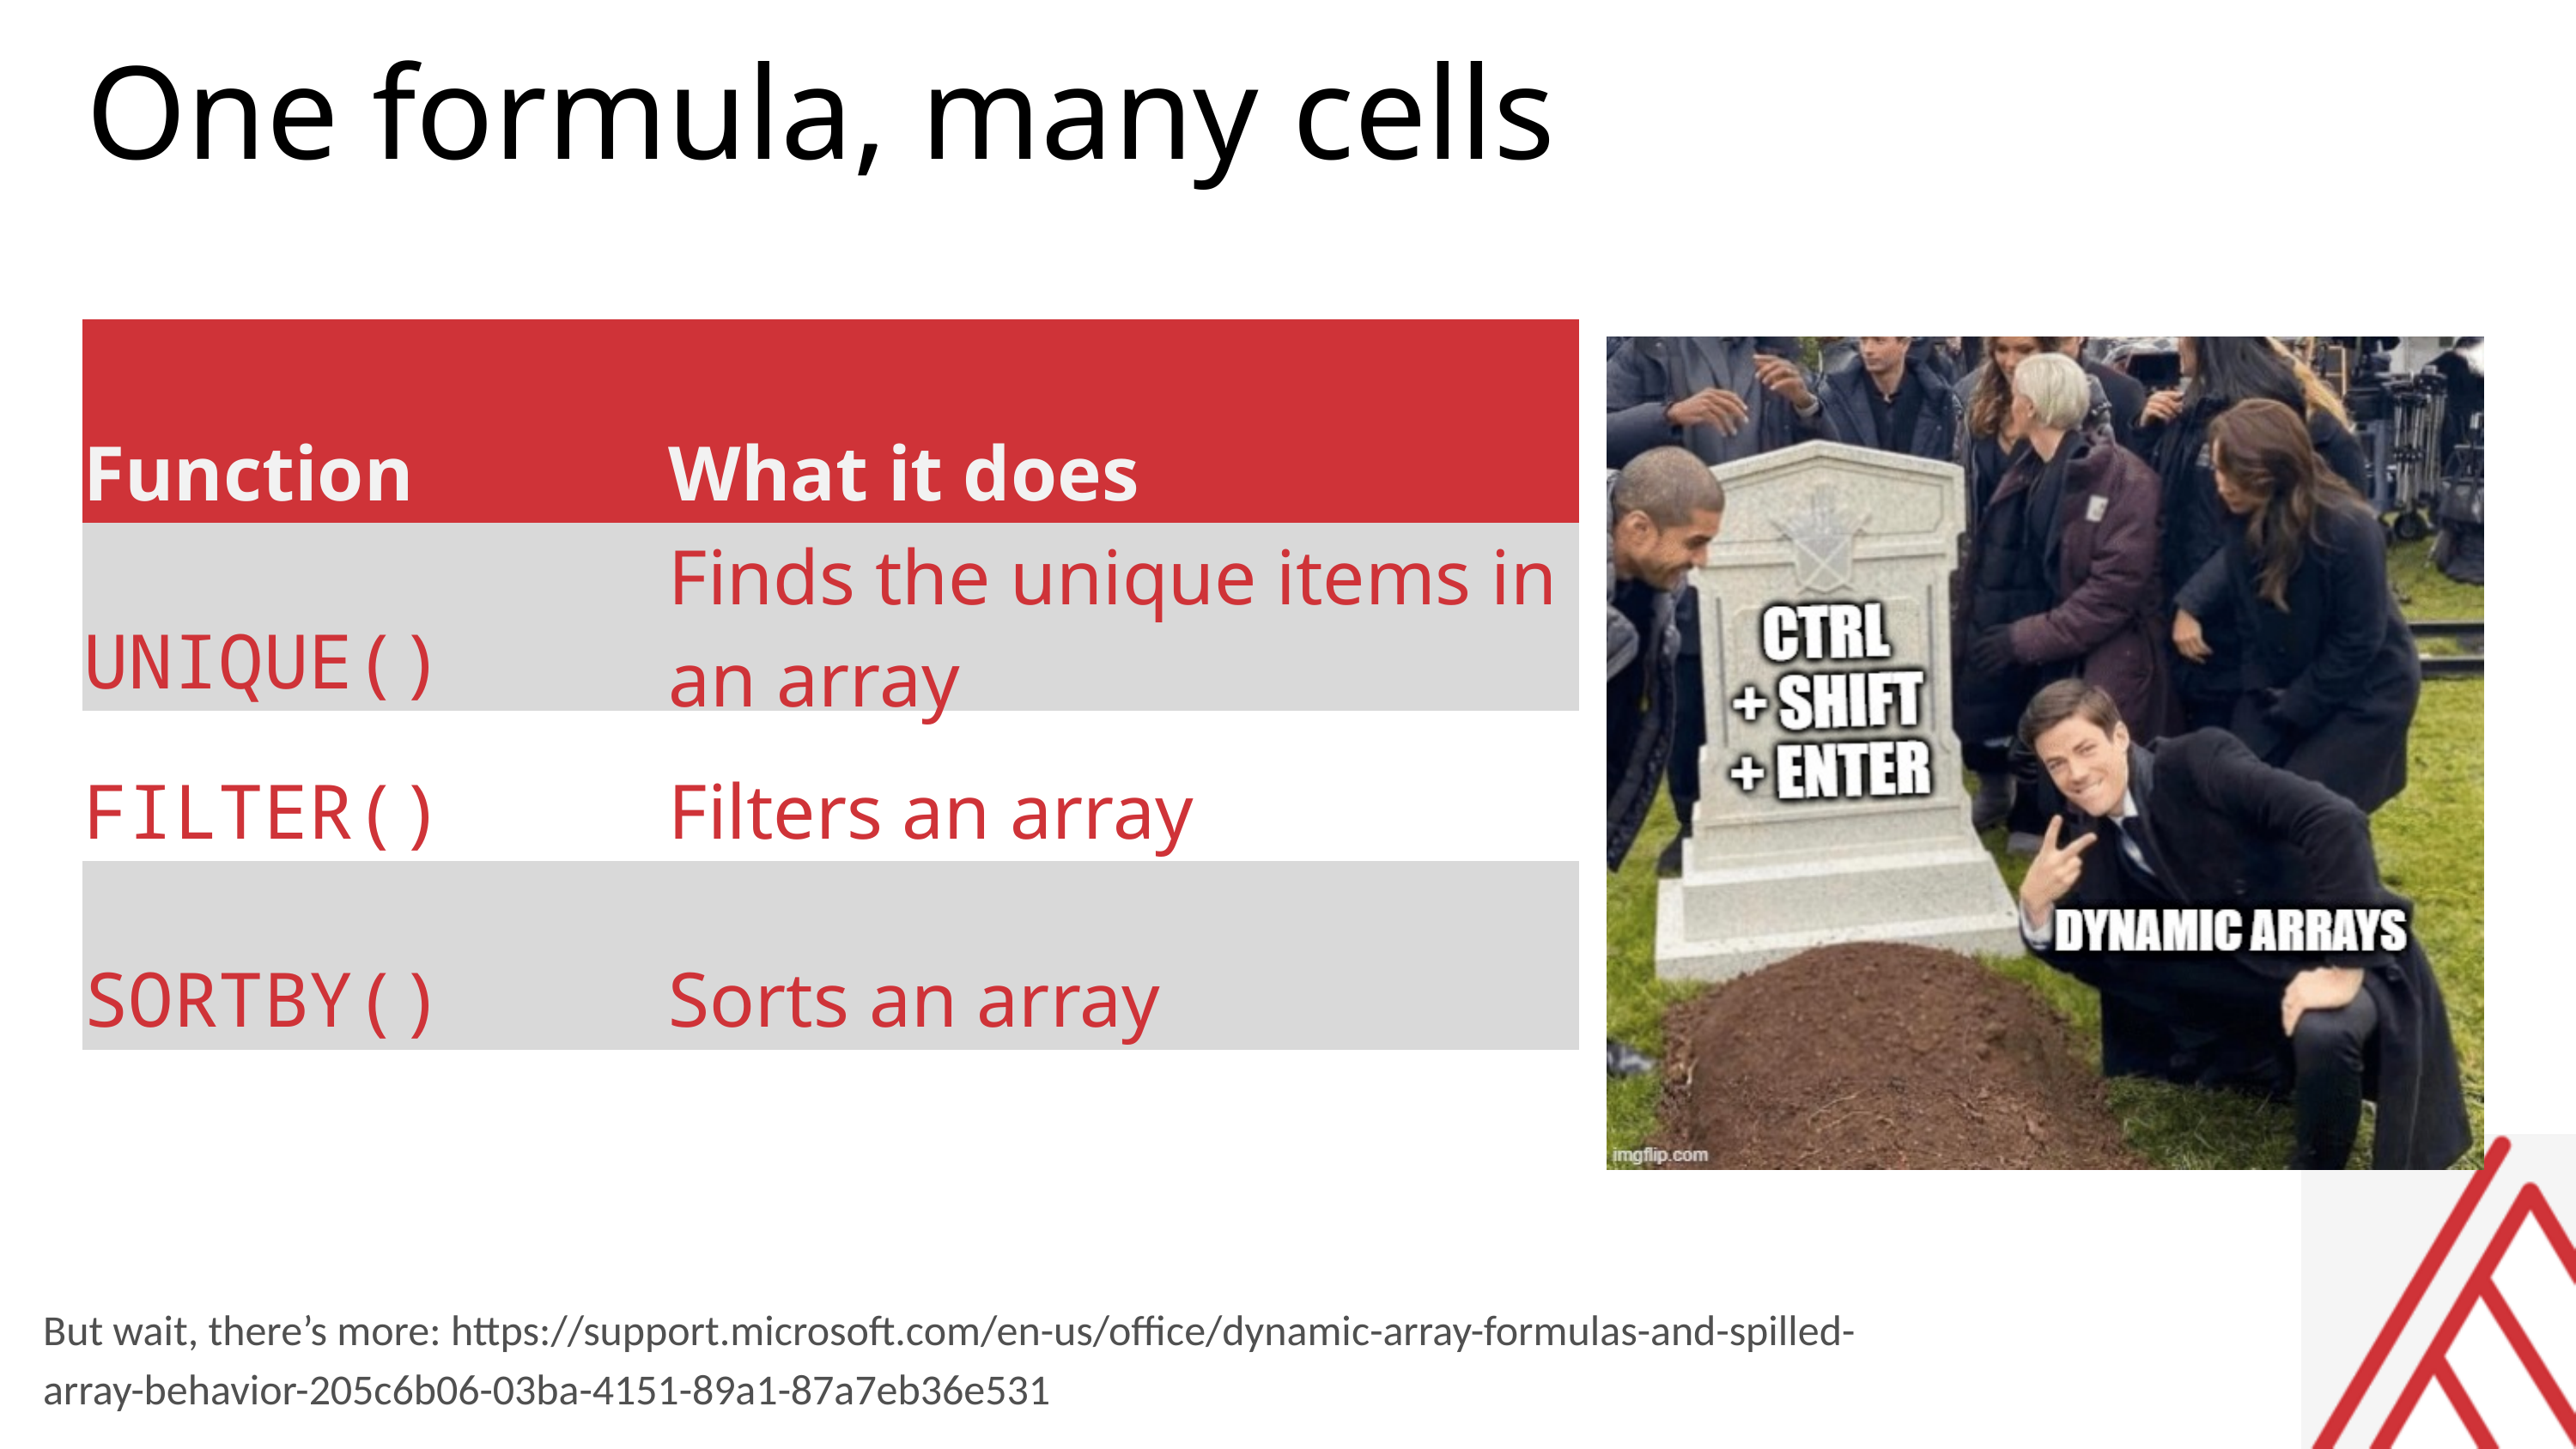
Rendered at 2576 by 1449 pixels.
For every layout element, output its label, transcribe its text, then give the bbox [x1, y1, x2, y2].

text_box But wait, there’s more: https://support.microsoft.com/en-us/office/dynamic-array-formulas-and-spilled-array-behavior-205c6b06-03ba-4151-89a1-87a7eb36e531 [14, 1288, 1931, 1421]
table_header Function [82, 319, 667, 523]
text_box One formula, many cells [73, 23, 2260, 191]
table_cell SORTBY() [82, 861, 667, 1050]
table_cell Finds the unique items in an array [667, 523, 1579, 711]
table_cell UNIQUE() [82, 523, 667, 711]
table_cell FILTER() [82, 711, 667, 861]
table_cell Filters an array [667, 711, 1579, 861]
table_cell Sorts an array [667, 861, 1579, 1050]
picture [1607, 336, 2576, 1449]
table_header What it does [667, 319, 1579, 523]
